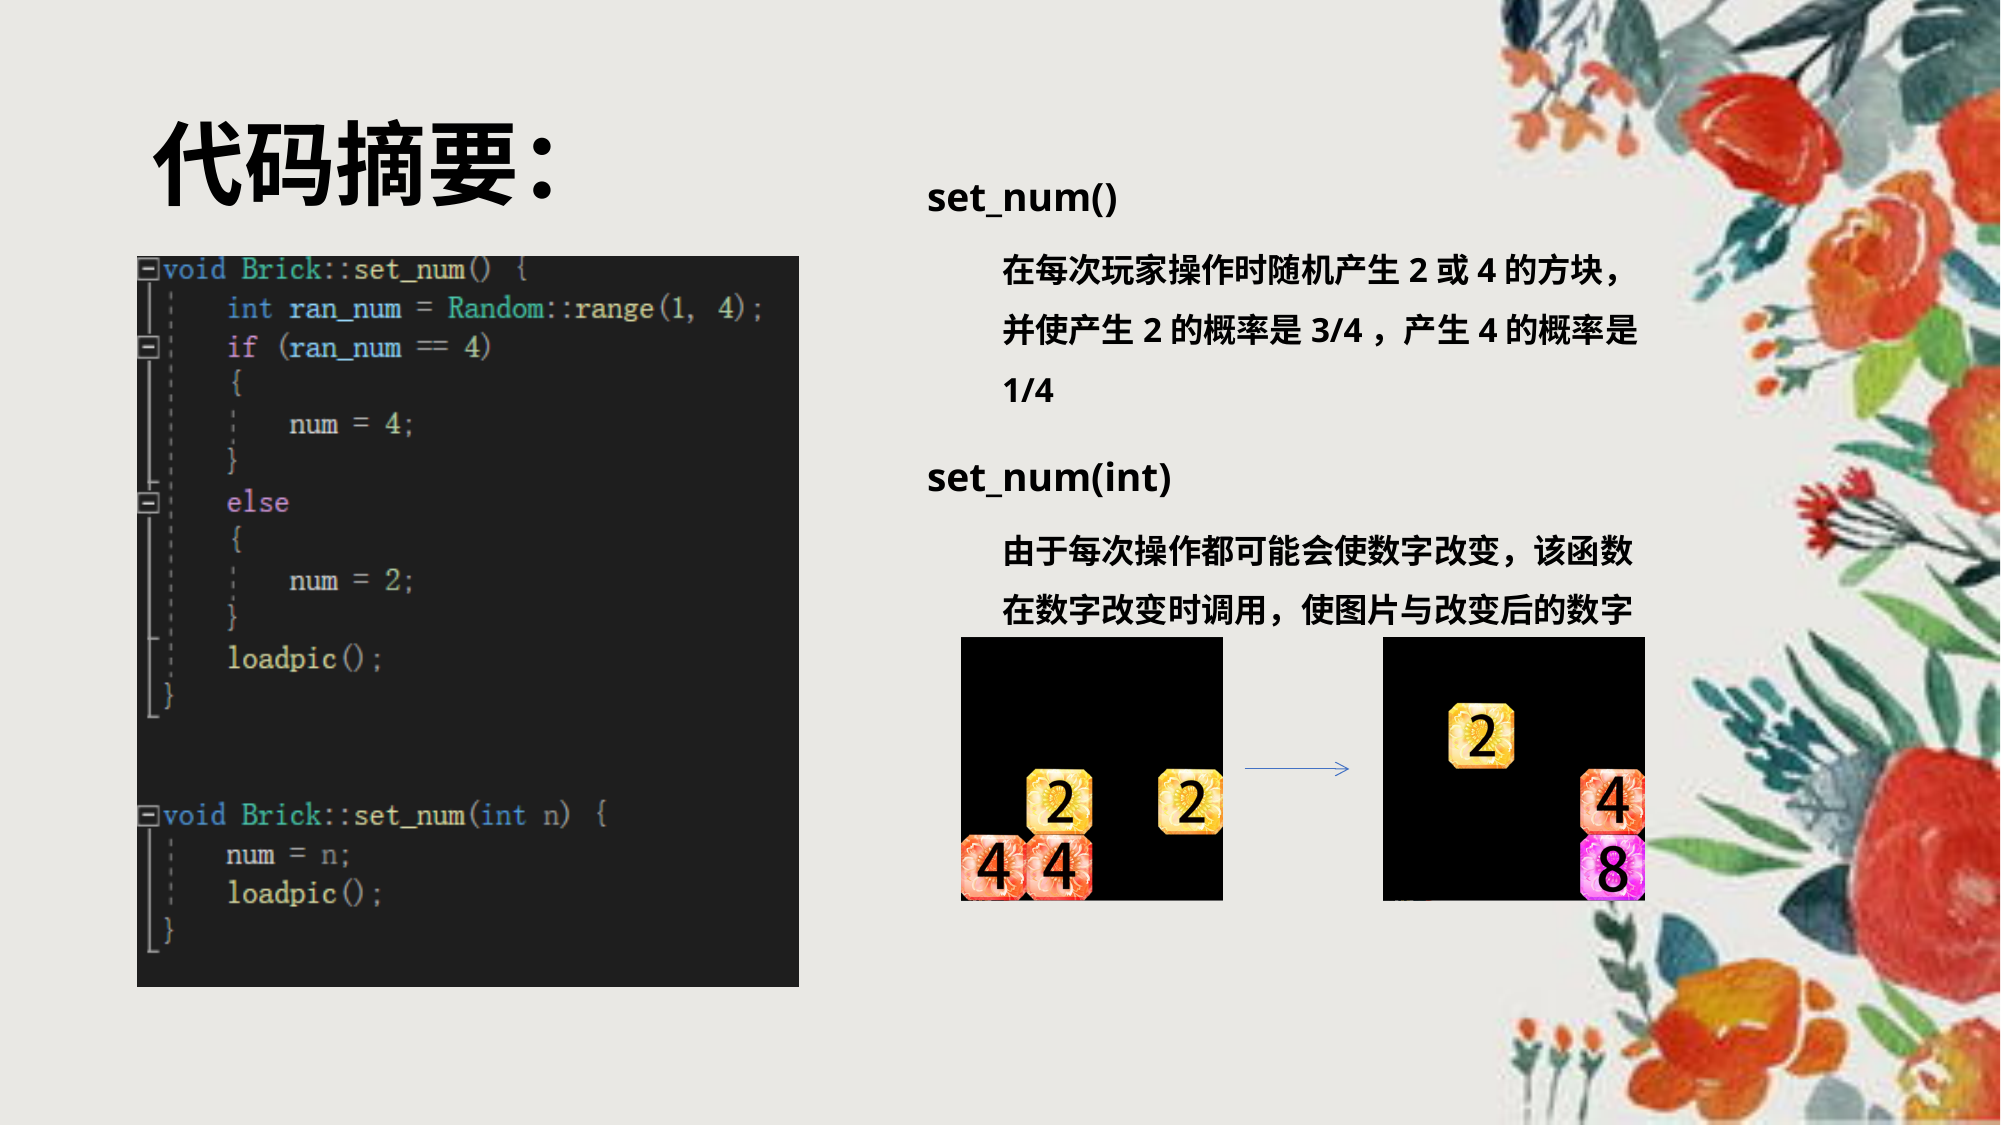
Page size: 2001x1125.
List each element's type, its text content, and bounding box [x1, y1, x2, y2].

list set_num() 在每次玩家操作时随机产生2或4的方块，并使产生2的概率是3/4，产生4的概率是1/4 set_num(int) 由于每次操作都可能会使数字改变，该函数在数字改变时调用，使图片与改变后的数字相符 [912, 141, 1682, 901]
title 代码摘要： [137, 59, 1863, 278]
picture [0, 0, 2001, 1125]
